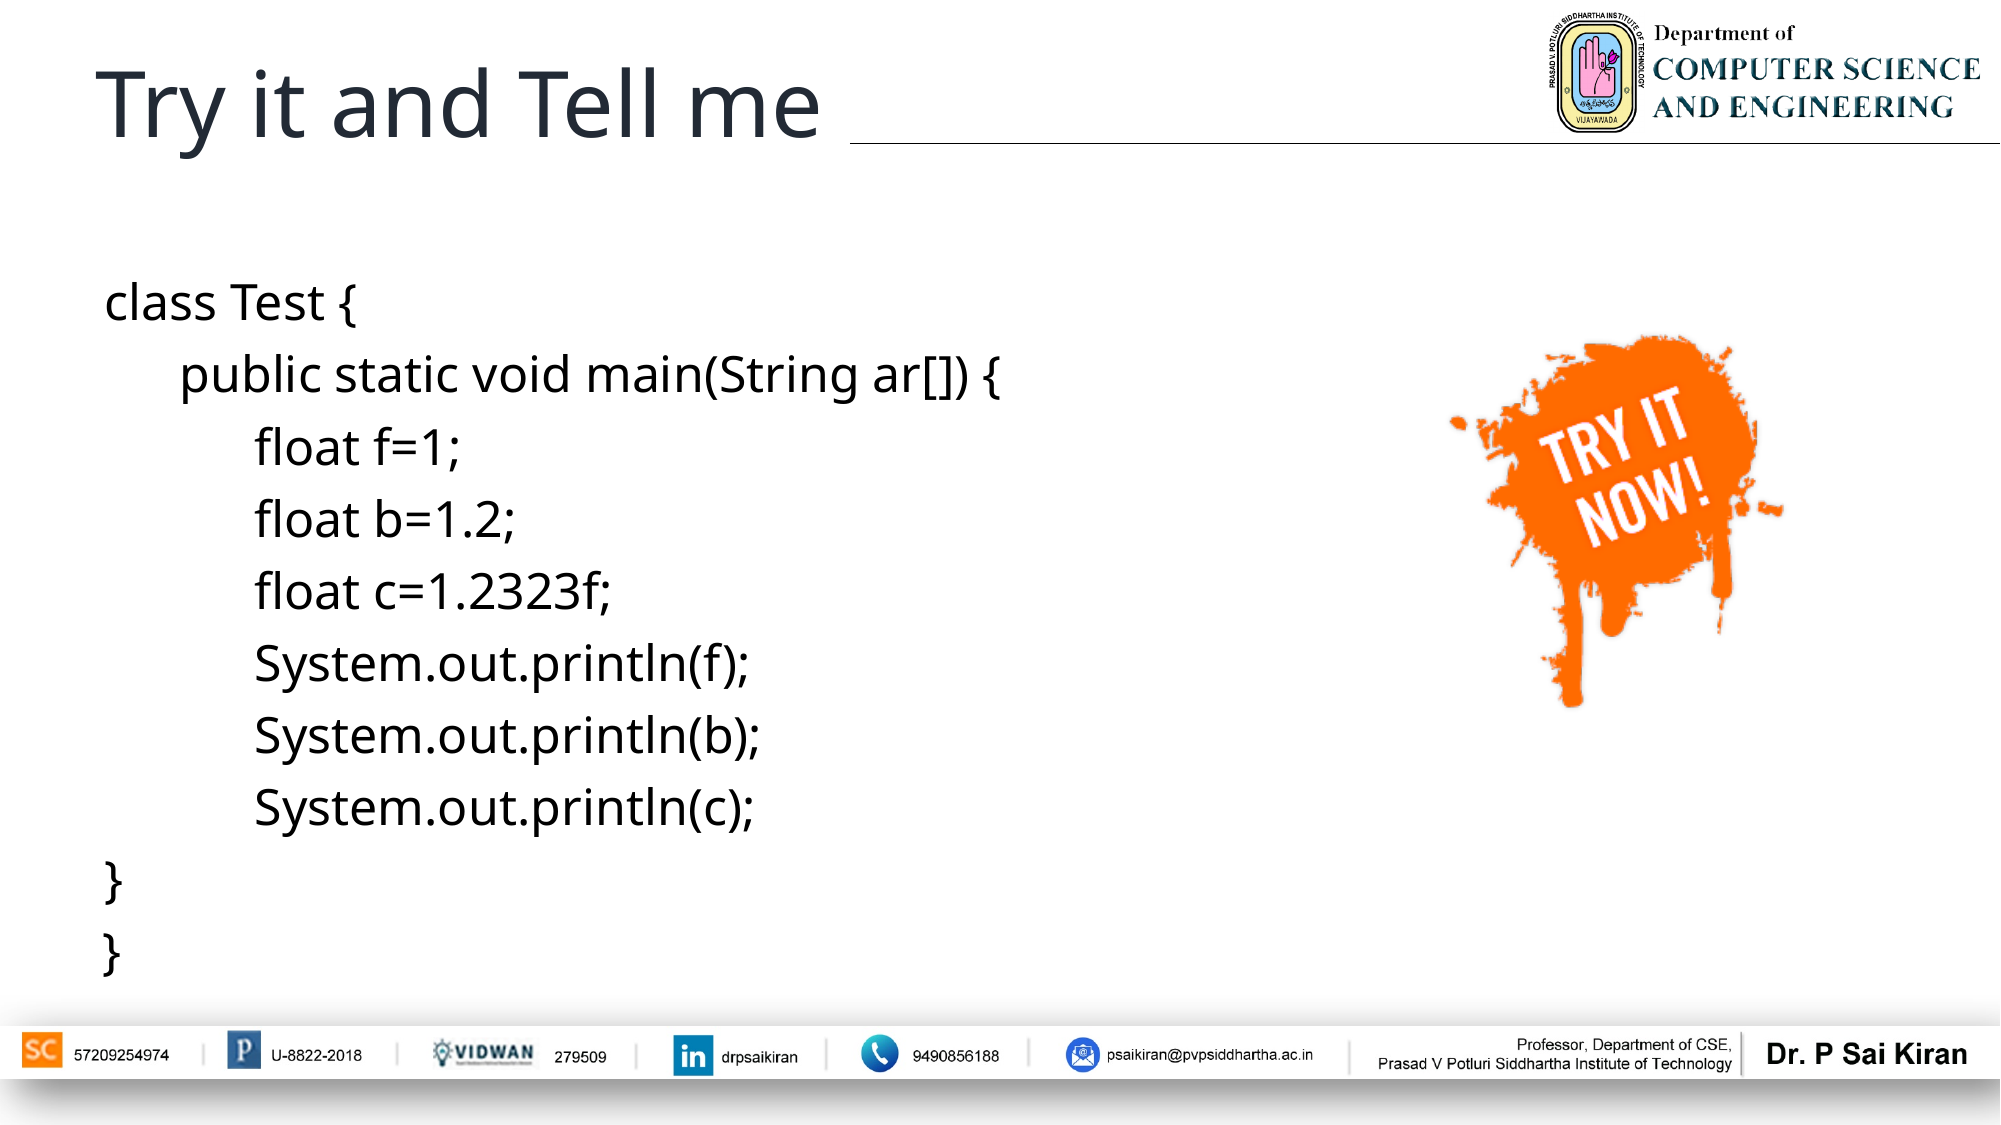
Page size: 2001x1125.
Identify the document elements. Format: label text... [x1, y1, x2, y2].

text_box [1548, 11, 1981, 133]
text_box Try it and Tell me [80, 38, 839, 164]
picture [0, 1026, 2000, 1079]
picture [1419, 316, 1826, 720]
text_box class Test { public static void main(String ar[]) { float f=1; float b=1.2; float c=1.2323f; System.out.println(f); System.out.println(b); System.out.println(c); } } [87, 203, 1748, 987]
